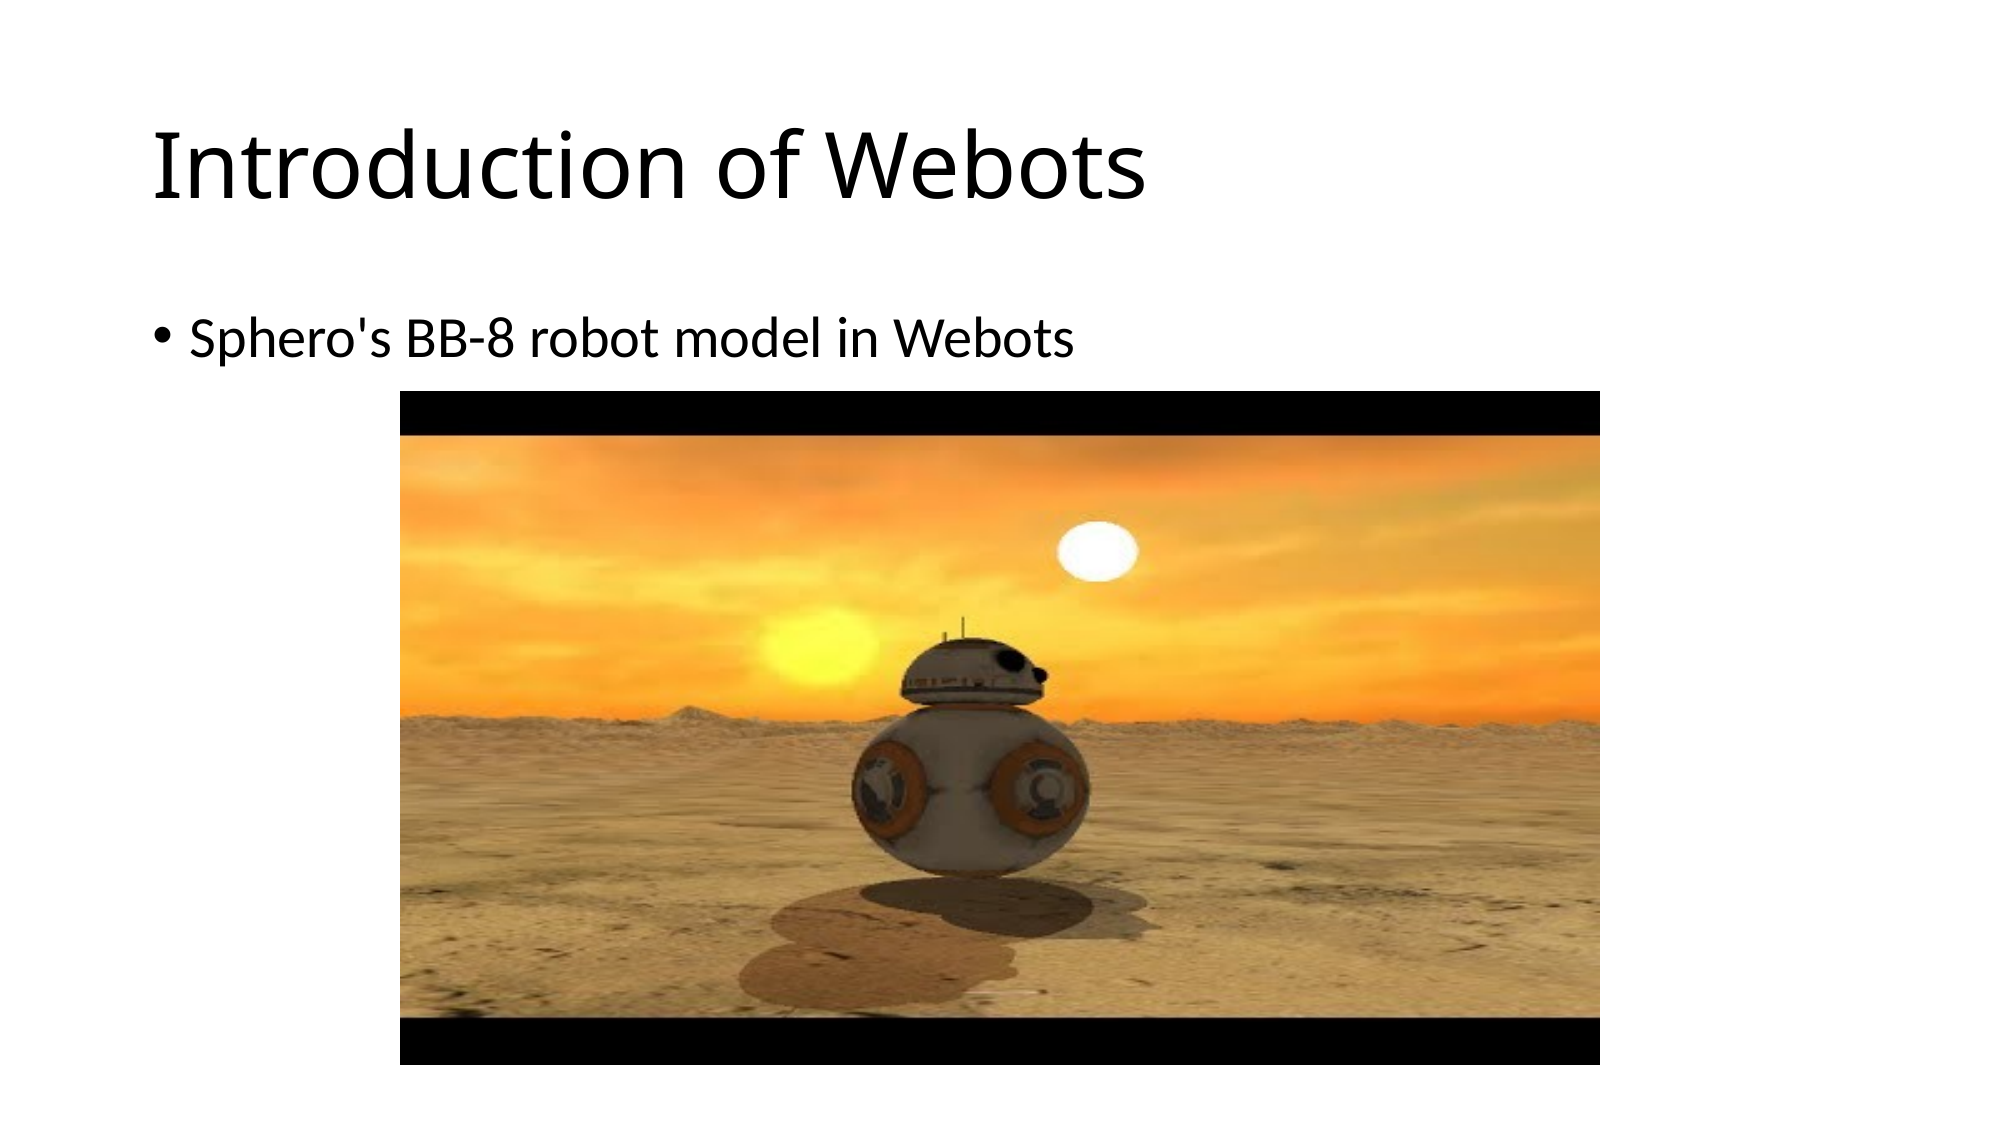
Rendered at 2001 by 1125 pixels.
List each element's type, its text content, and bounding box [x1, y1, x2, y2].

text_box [399, 390, 1600, 1066]
list Sphero's BB-8 robot model in Webots [137, 299, 1863, 1014]
title Introduction of Webots [137, 59, 1863, 278]
